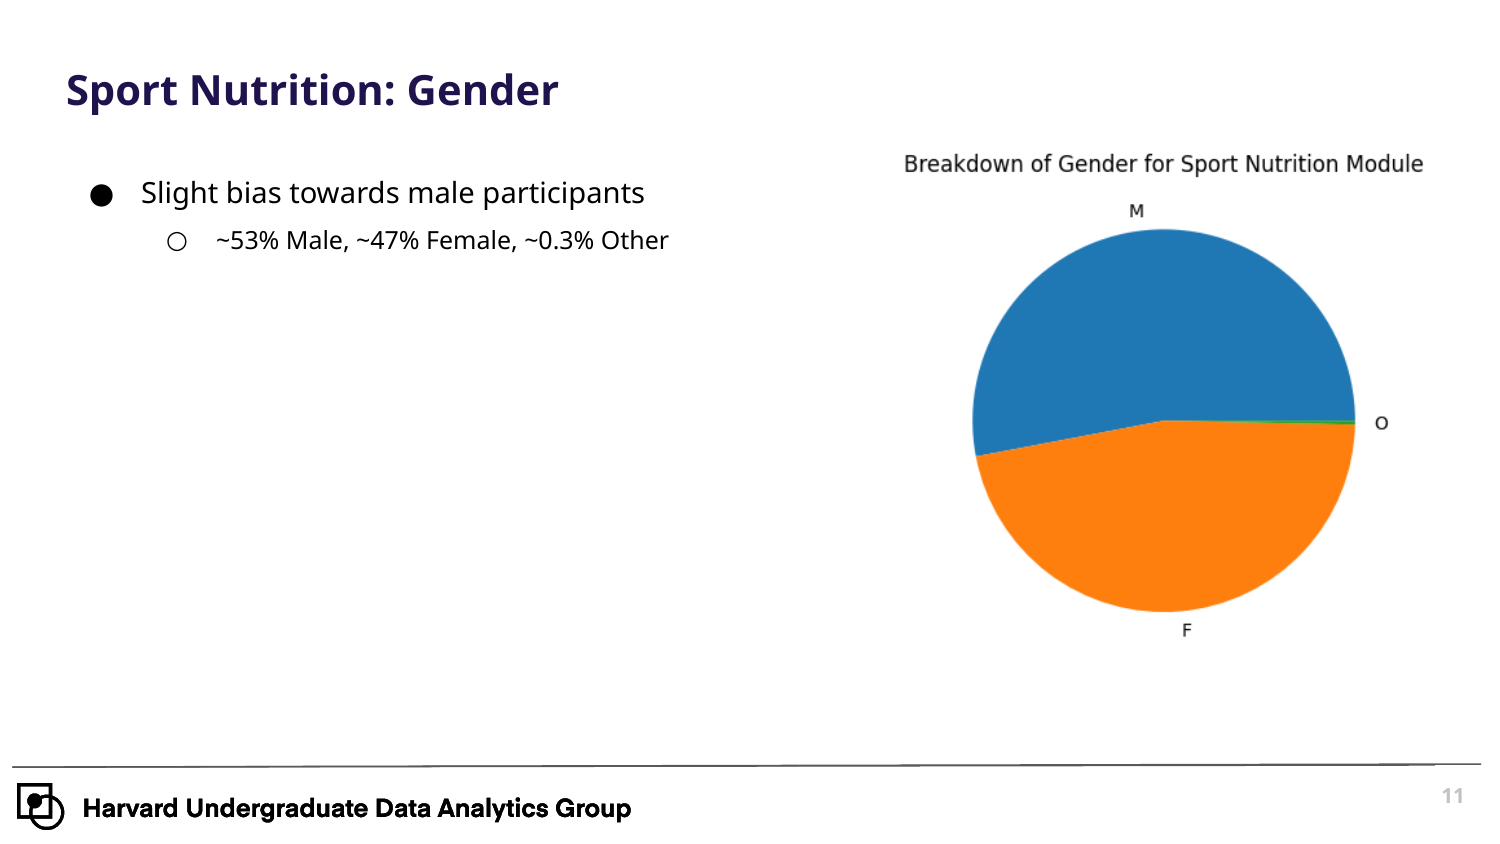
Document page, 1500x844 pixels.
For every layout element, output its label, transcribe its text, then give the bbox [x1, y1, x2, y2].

list Slight bias towards male participants ~53% Male, ~47% Female, ~0.3% Other [51, 141, 725, 703]
picture [891, 141, 1438, 673]
text_box [50, 50, 543, 543]
slide_number ‹#› [1389, 764, 1480, 830]
title Sport Nutrition: Gender [51, 42, 1449, 137]
picture [17, 783, 635, 830]
